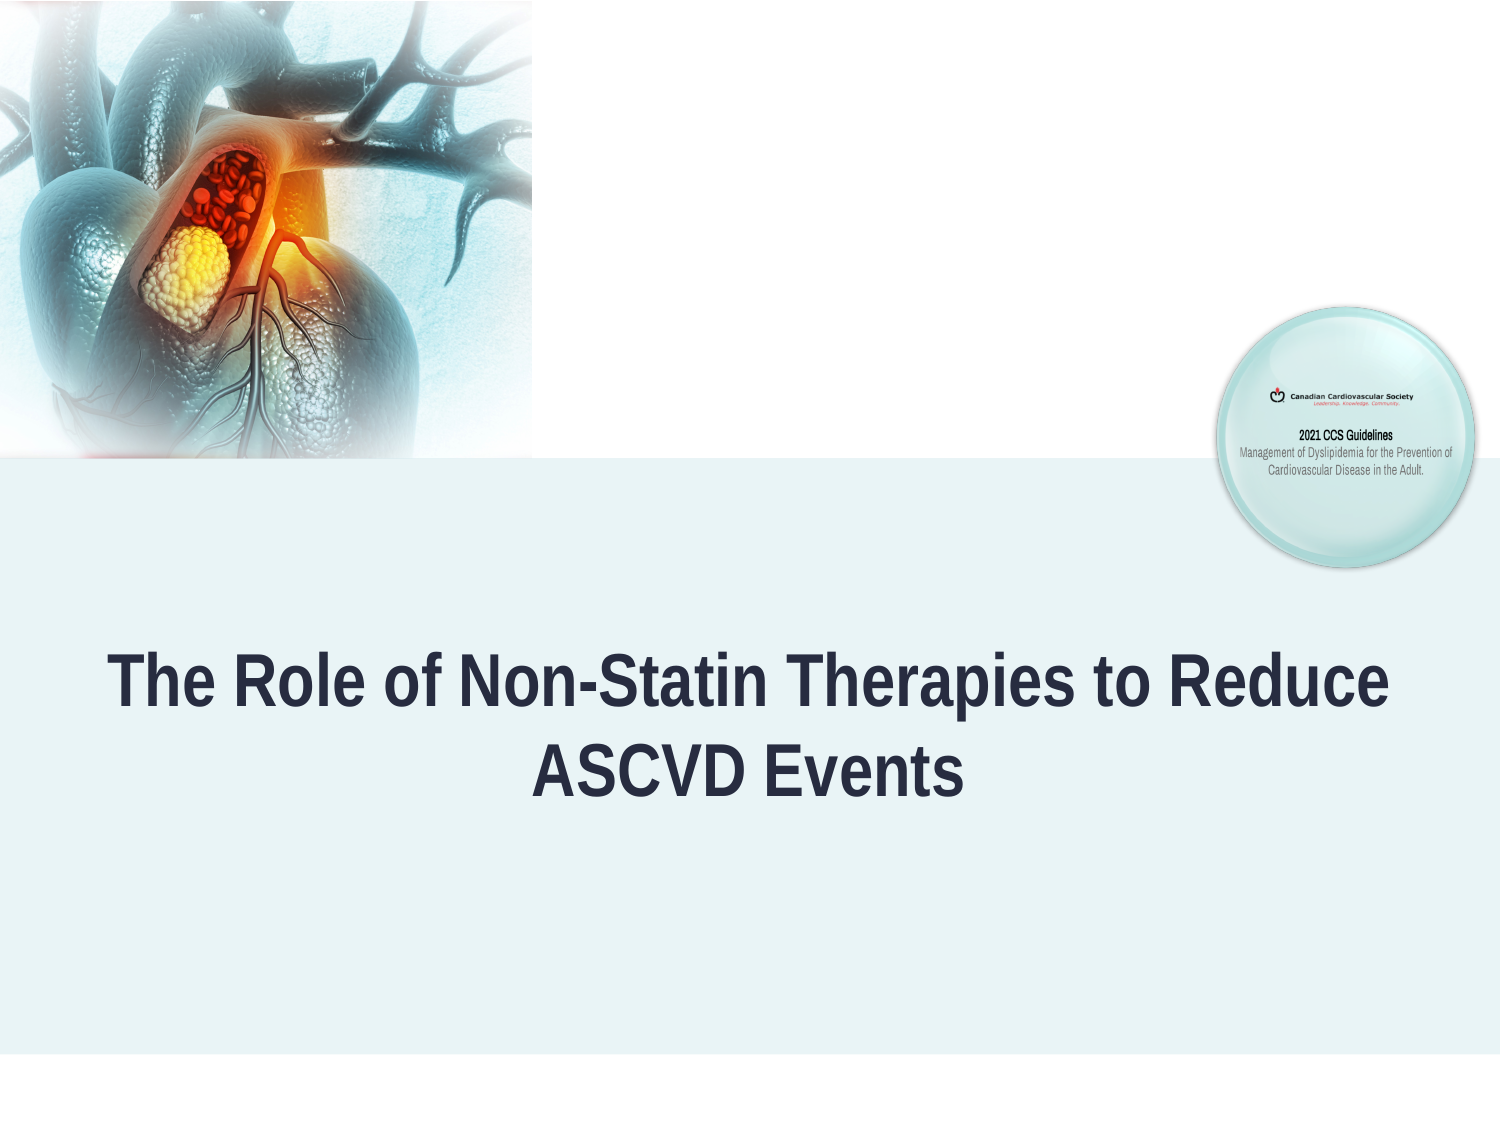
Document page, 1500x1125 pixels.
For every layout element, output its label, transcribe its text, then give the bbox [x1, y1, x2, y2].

text_box The Role of Non-Statin Therapies to Reduce ASCVD Events [0, 457, 1500, 1055]
picture [1206, 299, 1485, 578]
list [0, 1, 532, 459]
